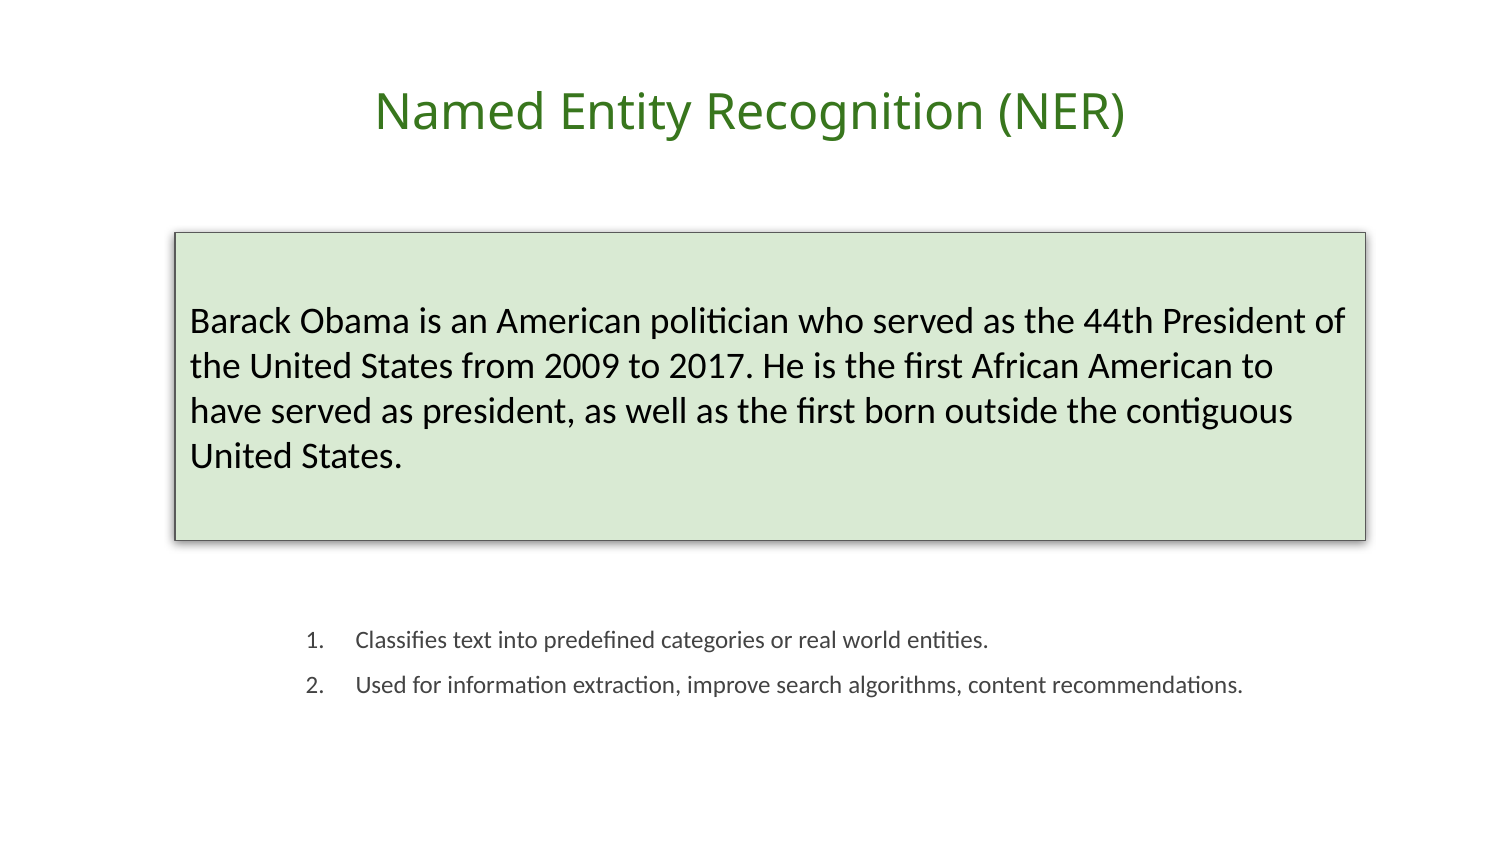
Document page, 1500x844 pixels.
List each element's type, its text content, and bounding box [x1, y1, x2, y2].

text_box Named Entity Recognition (NER) [154, 57, 1346, 163]
text_box Classifies text into predefined categories or real world entities. Used for information extraction, improve search algorithms, content recommendations. [265, 593, 1275, 732]
text_box Barack Obama is an American politician who served as the 44th President of the United States from 2009 to 2017. He is the first African American to have served as president, as well as the first born outside the contiguous United States. [175, 232, 1366, 541]
